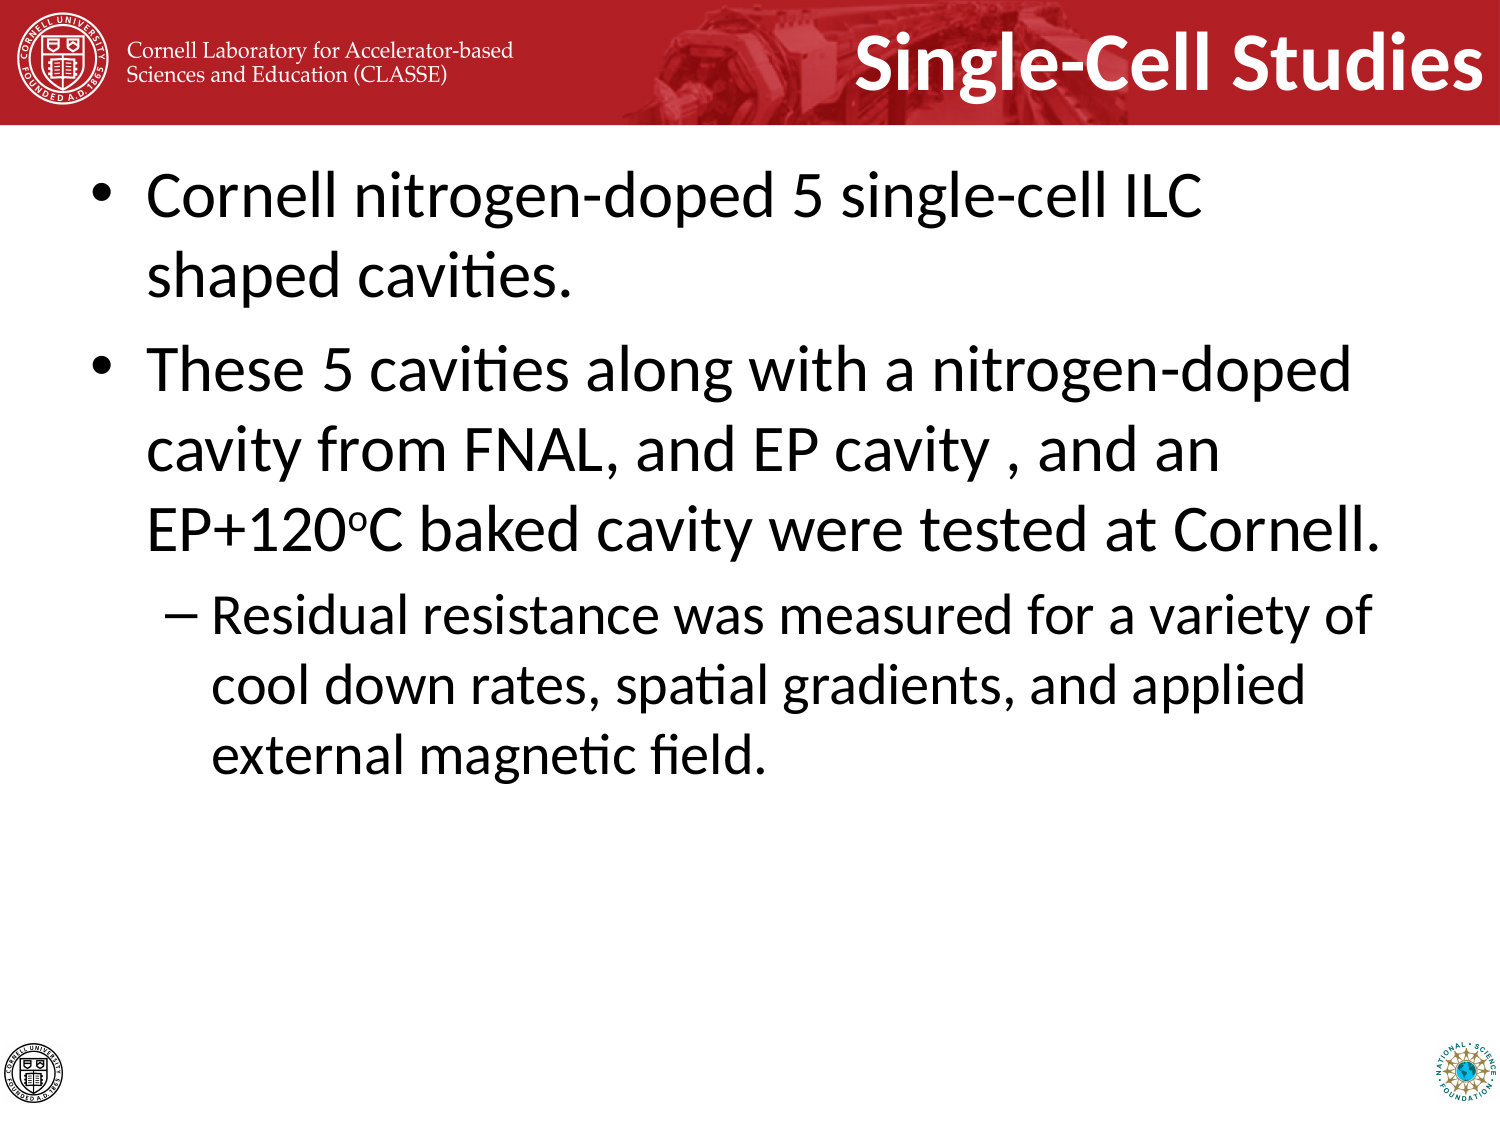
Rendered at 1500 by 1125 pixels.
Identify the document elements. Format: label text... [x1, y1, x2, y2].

picture [1436, 1042, 1496, 1101]
title Single-Cell Studies [150, 0, 1500, 188]
picture [0, 0, 150, 144]
picture [4, 1043, 63, 1103]
list Cornell nitrogen-doped 5 single-cell ILC shaped cavities. These 5 cavities along with a nitrogen-doped cavity from FNAL, and EP cavity , and an EP+120oC baked cavity were tested at Cornell. Residual resistance was measured for a variety of cool down rates, spatial gradients, and applied external magnetic field. [75, 143, 1425, 1016]
